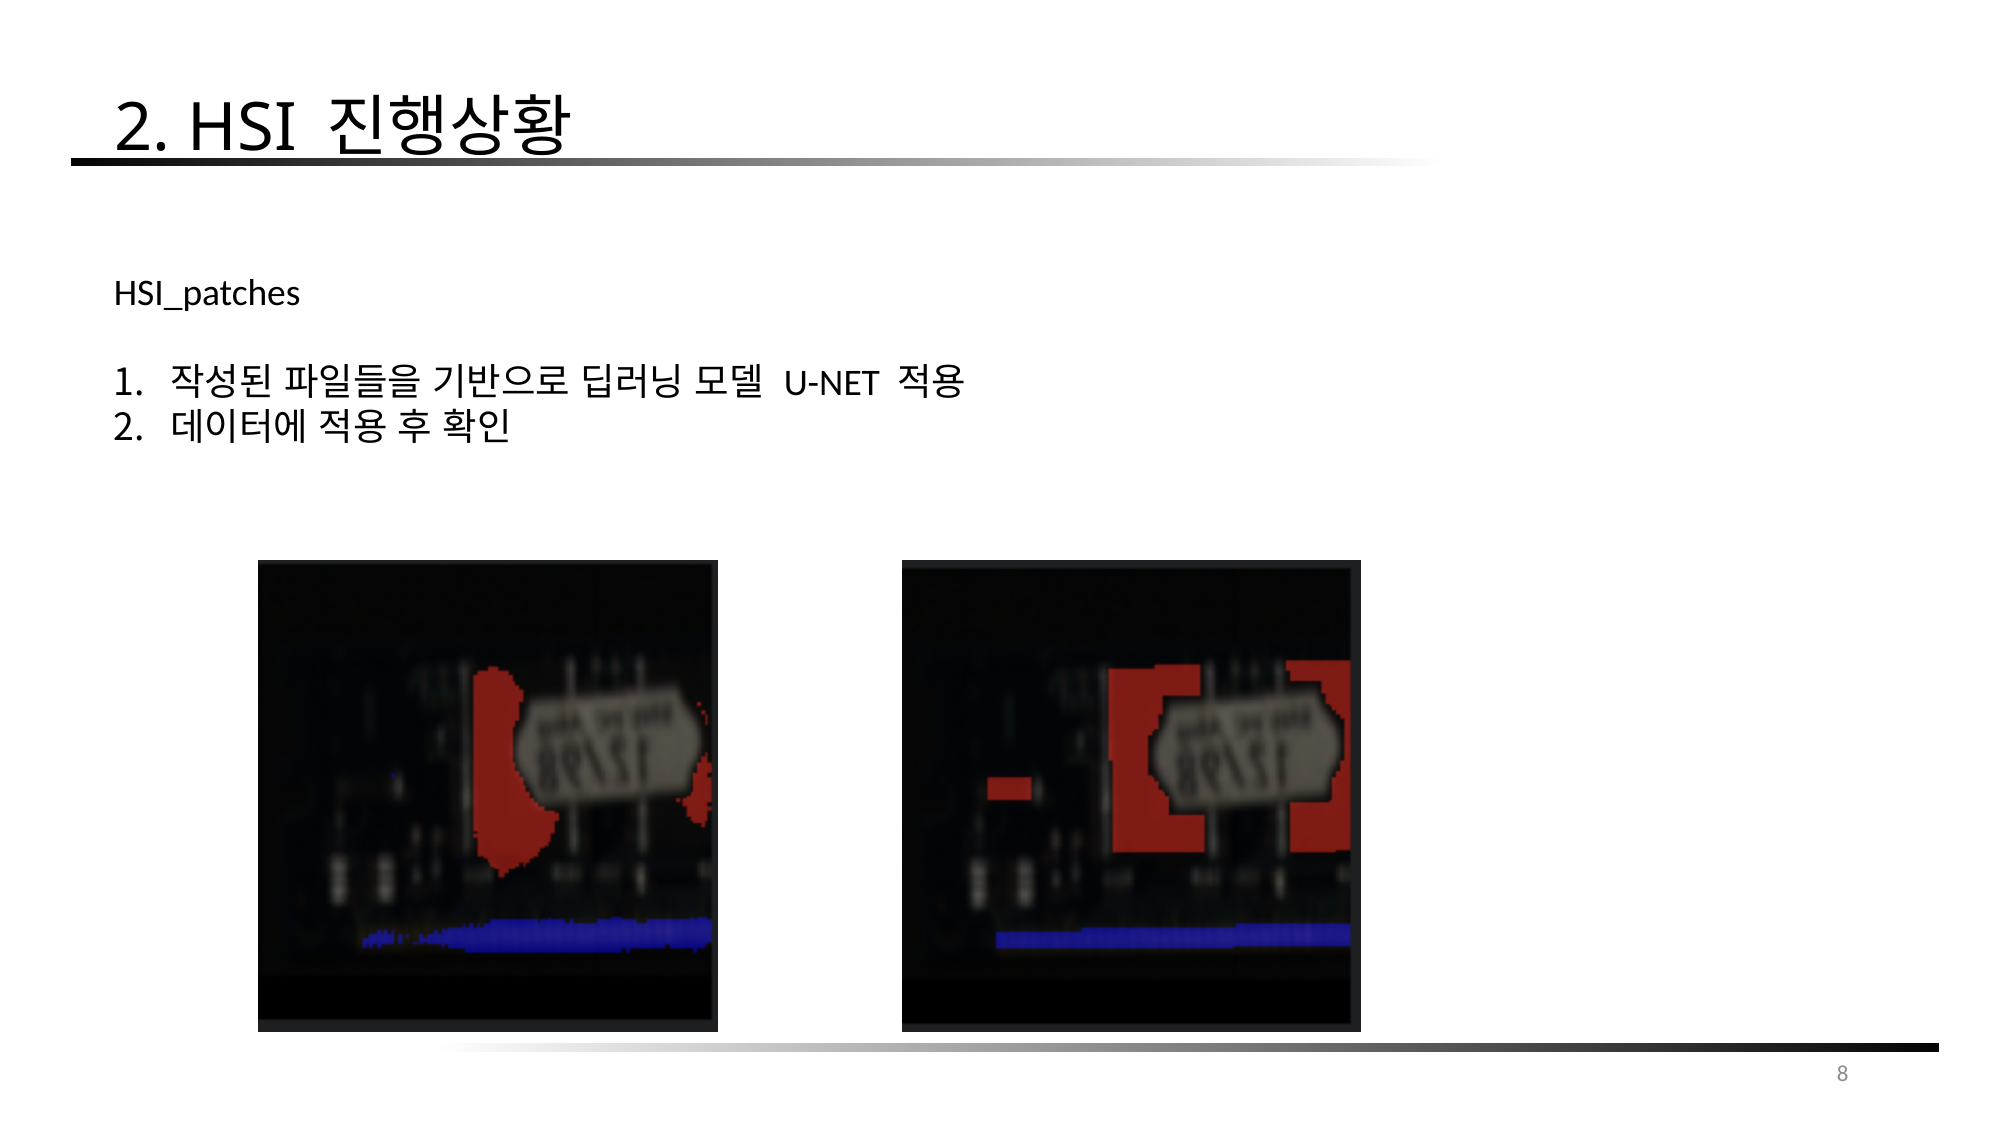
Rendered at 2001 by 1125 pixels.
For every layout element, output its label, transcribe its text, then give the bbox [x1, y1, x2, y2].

slide_number 8 [1413, 1042, 1864, 1103]
text_box HSI_patches 작성된 파일들을 기반으로 딥러닝 모델 U-NET 적용 데이터에 적용 후 확인 [99, 260, 1568, 456]
picture [258, 560, 718, 1032]
picture [902, 560, 1361, 1032]
text_box 2. HSI 진행상황 [99, 84, 1706, 173]
